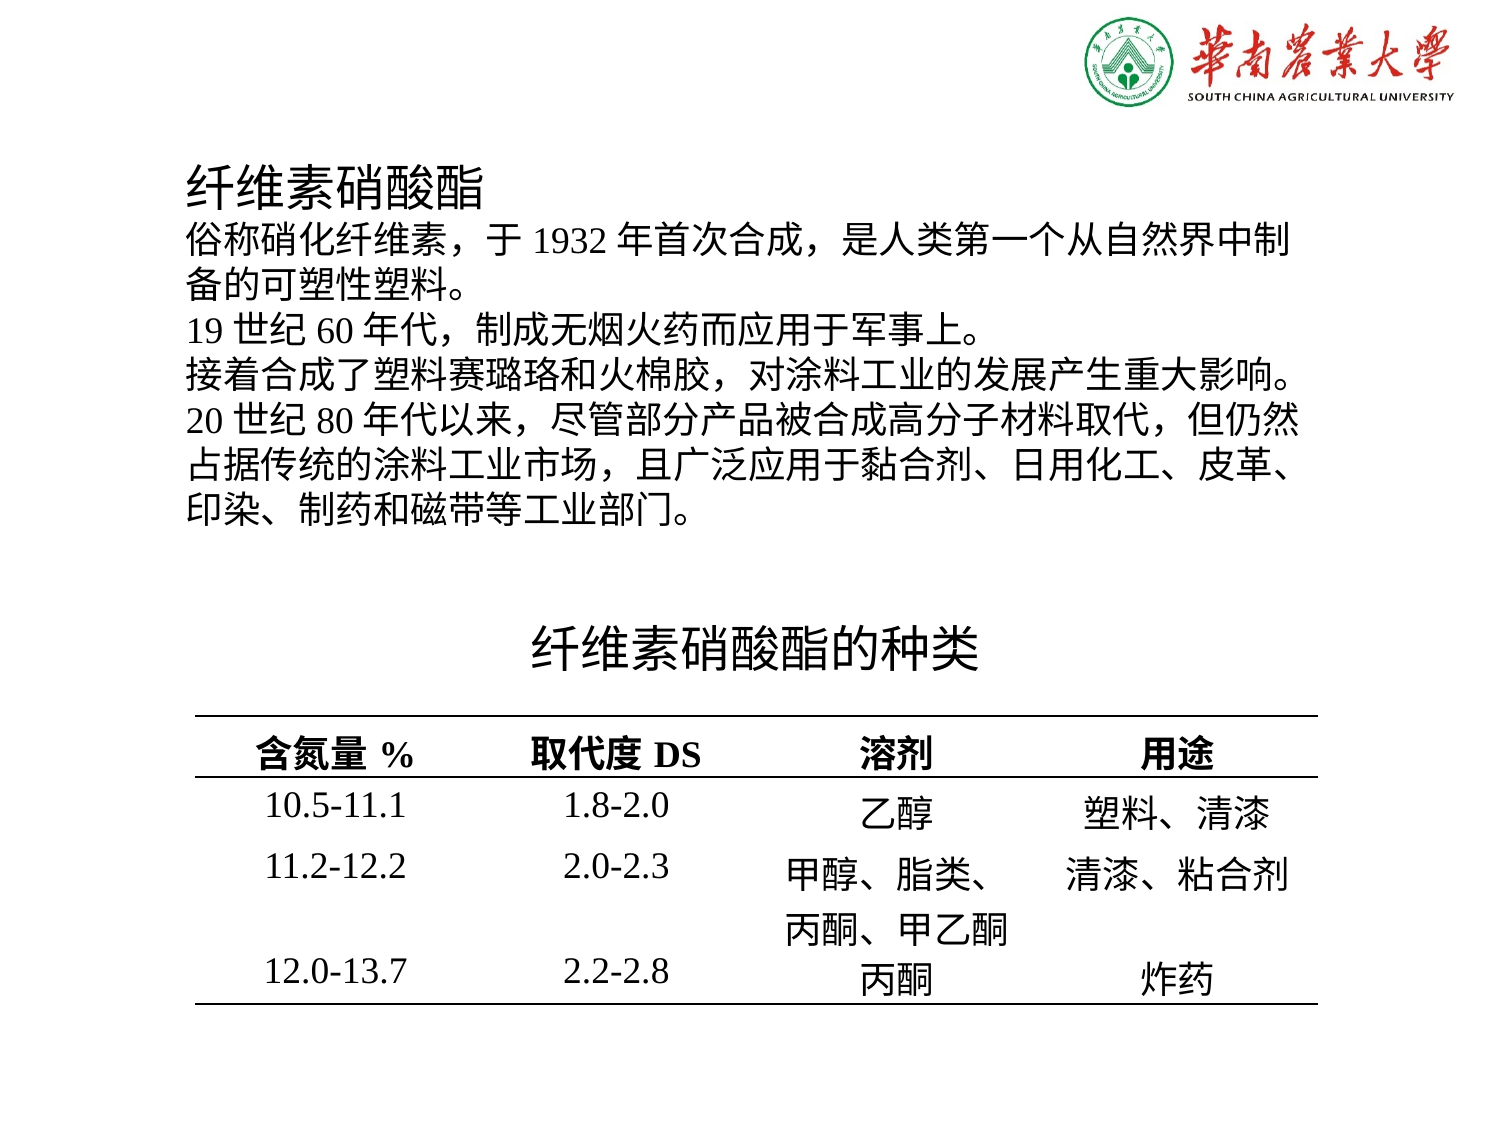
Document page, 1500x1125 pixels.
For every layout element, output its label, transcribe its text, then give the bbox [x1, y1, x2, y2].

text_box 纤维素硝酸酯 俗称硝化纤维素，于1932年首次合成，是人类第一个从自然界中制备的可塑性塑料。 19世纪60年代，制成无烟火药而应用于军事上。 接着合成了塑料赛璐珞和火棉胶，对涂料工业的发展产生重大影响。 20世纪80年代以来，尽管部分产品被合成高分子材料取代，但仍然占据传统的涂料工业市场，且广泛应用于黏合剂、日用化工、皮革、印染、制药和磁带等工业部门。 [171, 148, 1341, 539]
table_header 取代度DS [476, 717, 757, 776]
table_cell 10.5-11.1 [195, 778, 476, 838]
table_cell 甲醇、脂类、丙酮、甲乙酮 [757, 838, 1037, 943]
table_cell 12.0-13.7 [195, 943, 476, 1003]
table_cell 乙醇 [757, 778, 1037, 838]
table_cell 1.8-2.0 [476, 778, 757, 838]
picture [1024, 0, 1500, 125]
table_cell 2.0-2.3 [476, 838, 757, 943]
table_header 含氮量% [195, 717, 476, 776]
table_header 用途 [1037, 717, 1318, 776]
table_cell 清漆、粘合剂 [1037, 838, 1318, 943]
table_cell 炸药 [1037, 943, 1318, 1003]
table_cell 丙酮 [757, 943, 1037, 1003]
table_cell 2.2-2.8 [476, 943, 757, 1003]
text_box 纤维素硝酸酯的种类 [515, 609, 996, 685]
table_header 溶剂 [757, 717, 1037, 776]
table_cell 塑料、清漆 [1037, 778, 1318, 838]
table_cell 11.2-12.2 [195, 838, 476, 943]
